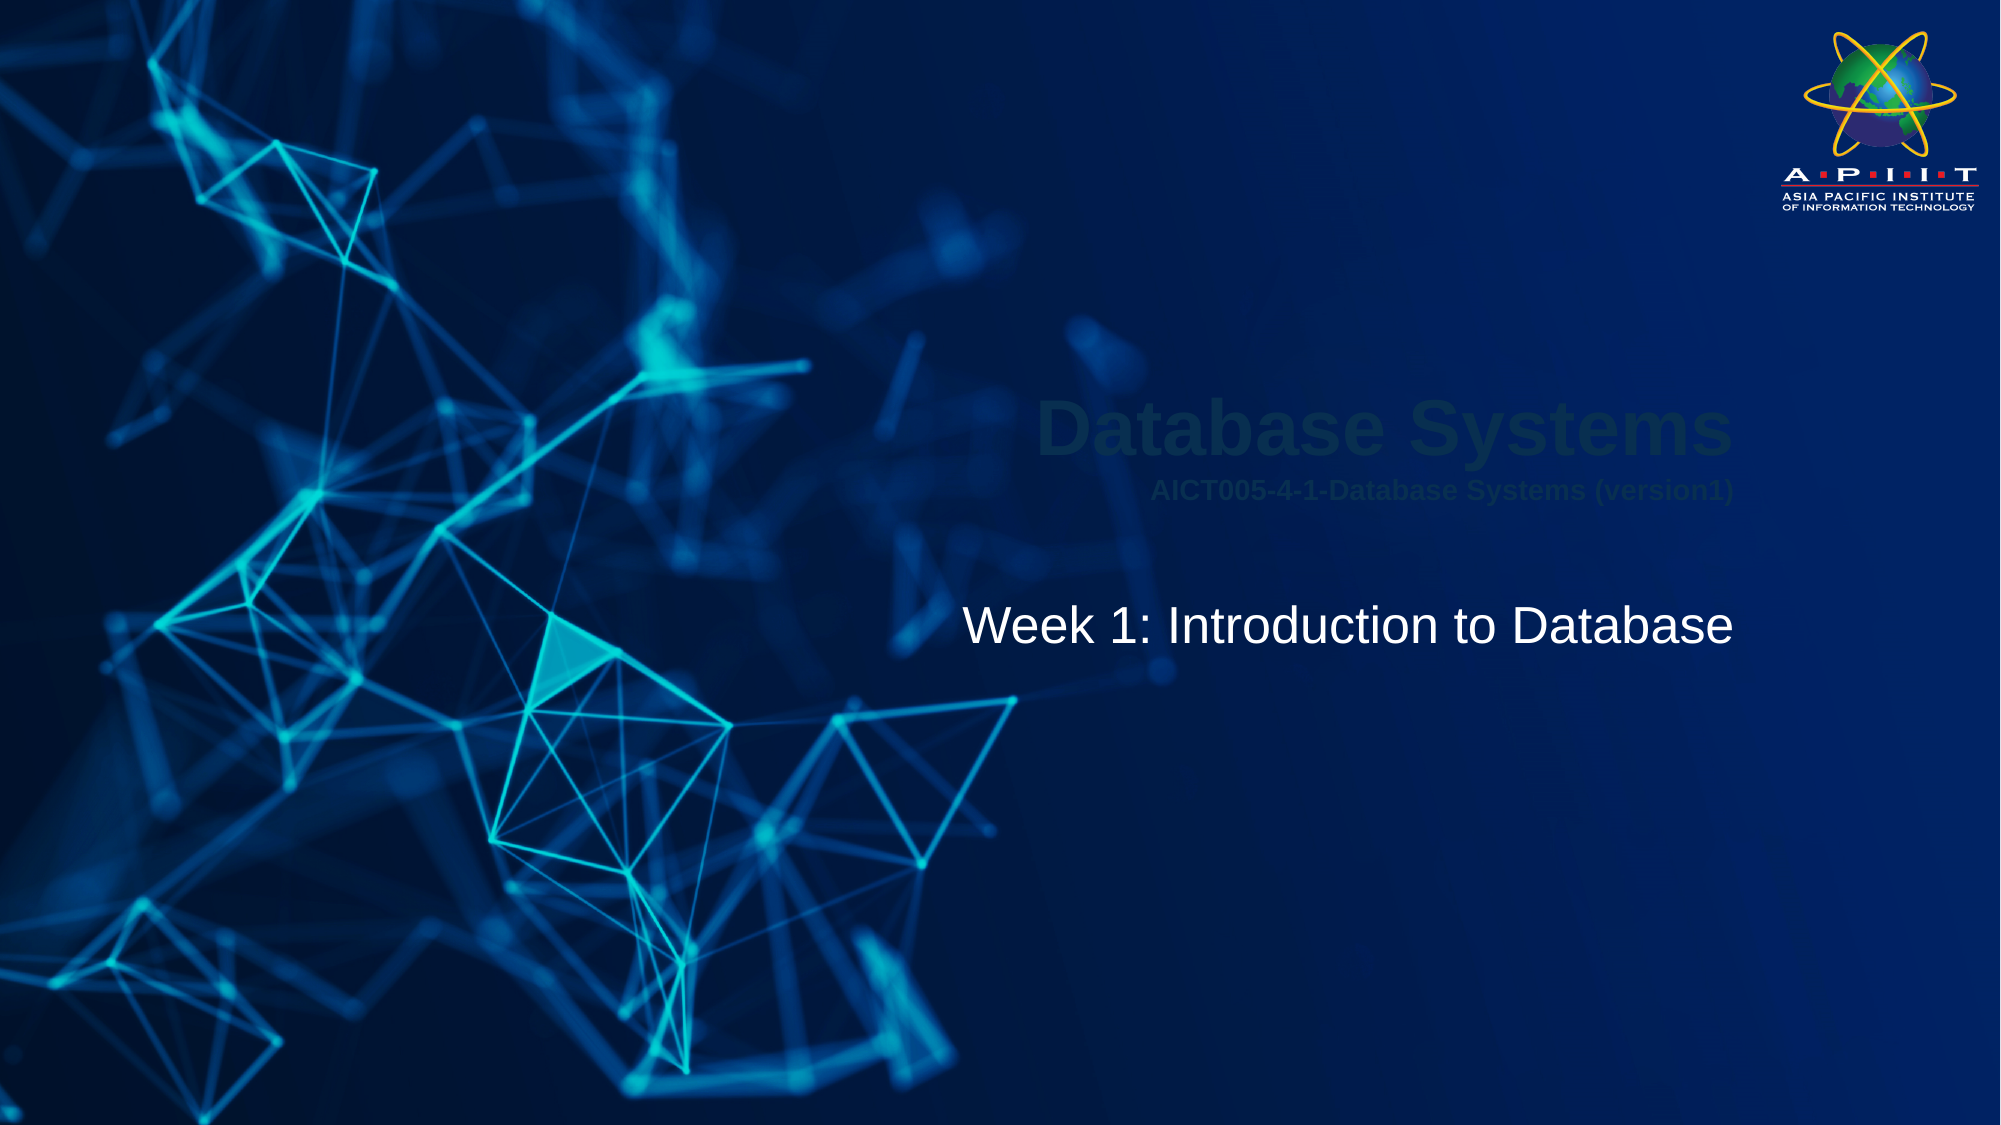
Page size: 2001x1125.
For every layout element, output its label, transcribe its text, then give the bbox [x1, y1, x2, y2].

picture [0, 0, 2001, 1125]
title Database Systems AICT005-4-1-Database Systems (version1) [641, 339, 1750, 543]
subtitle Week 1: Introduction to Database [639, 584, 1750, 872]
